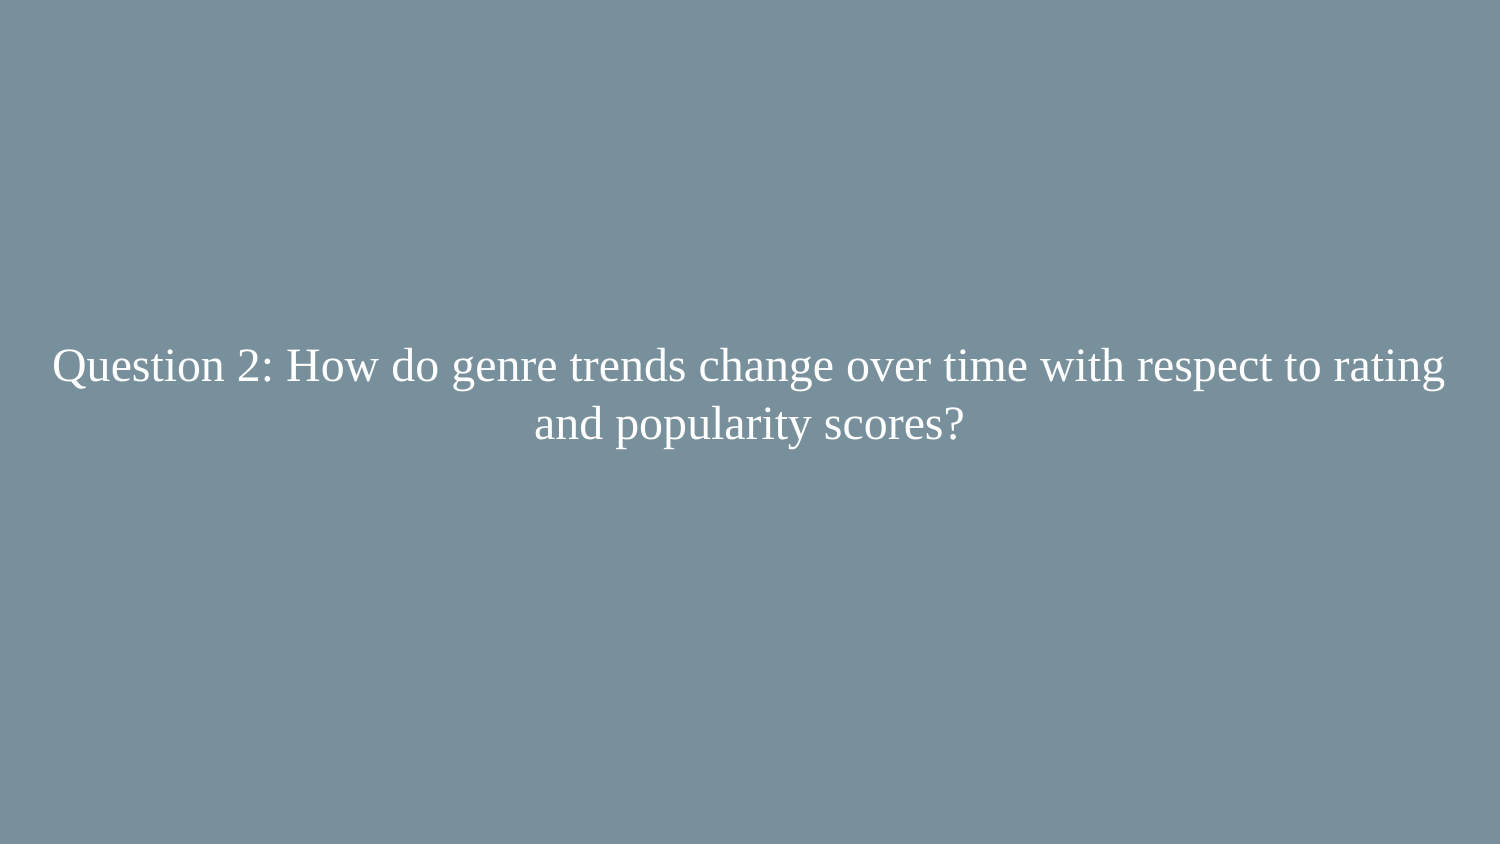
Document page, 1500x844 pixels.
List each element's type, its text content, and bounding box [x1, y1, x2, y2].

title Question 2: How do genre trends change over time with respect to rating and popularity scores? [0, 295, 1500, 464]
